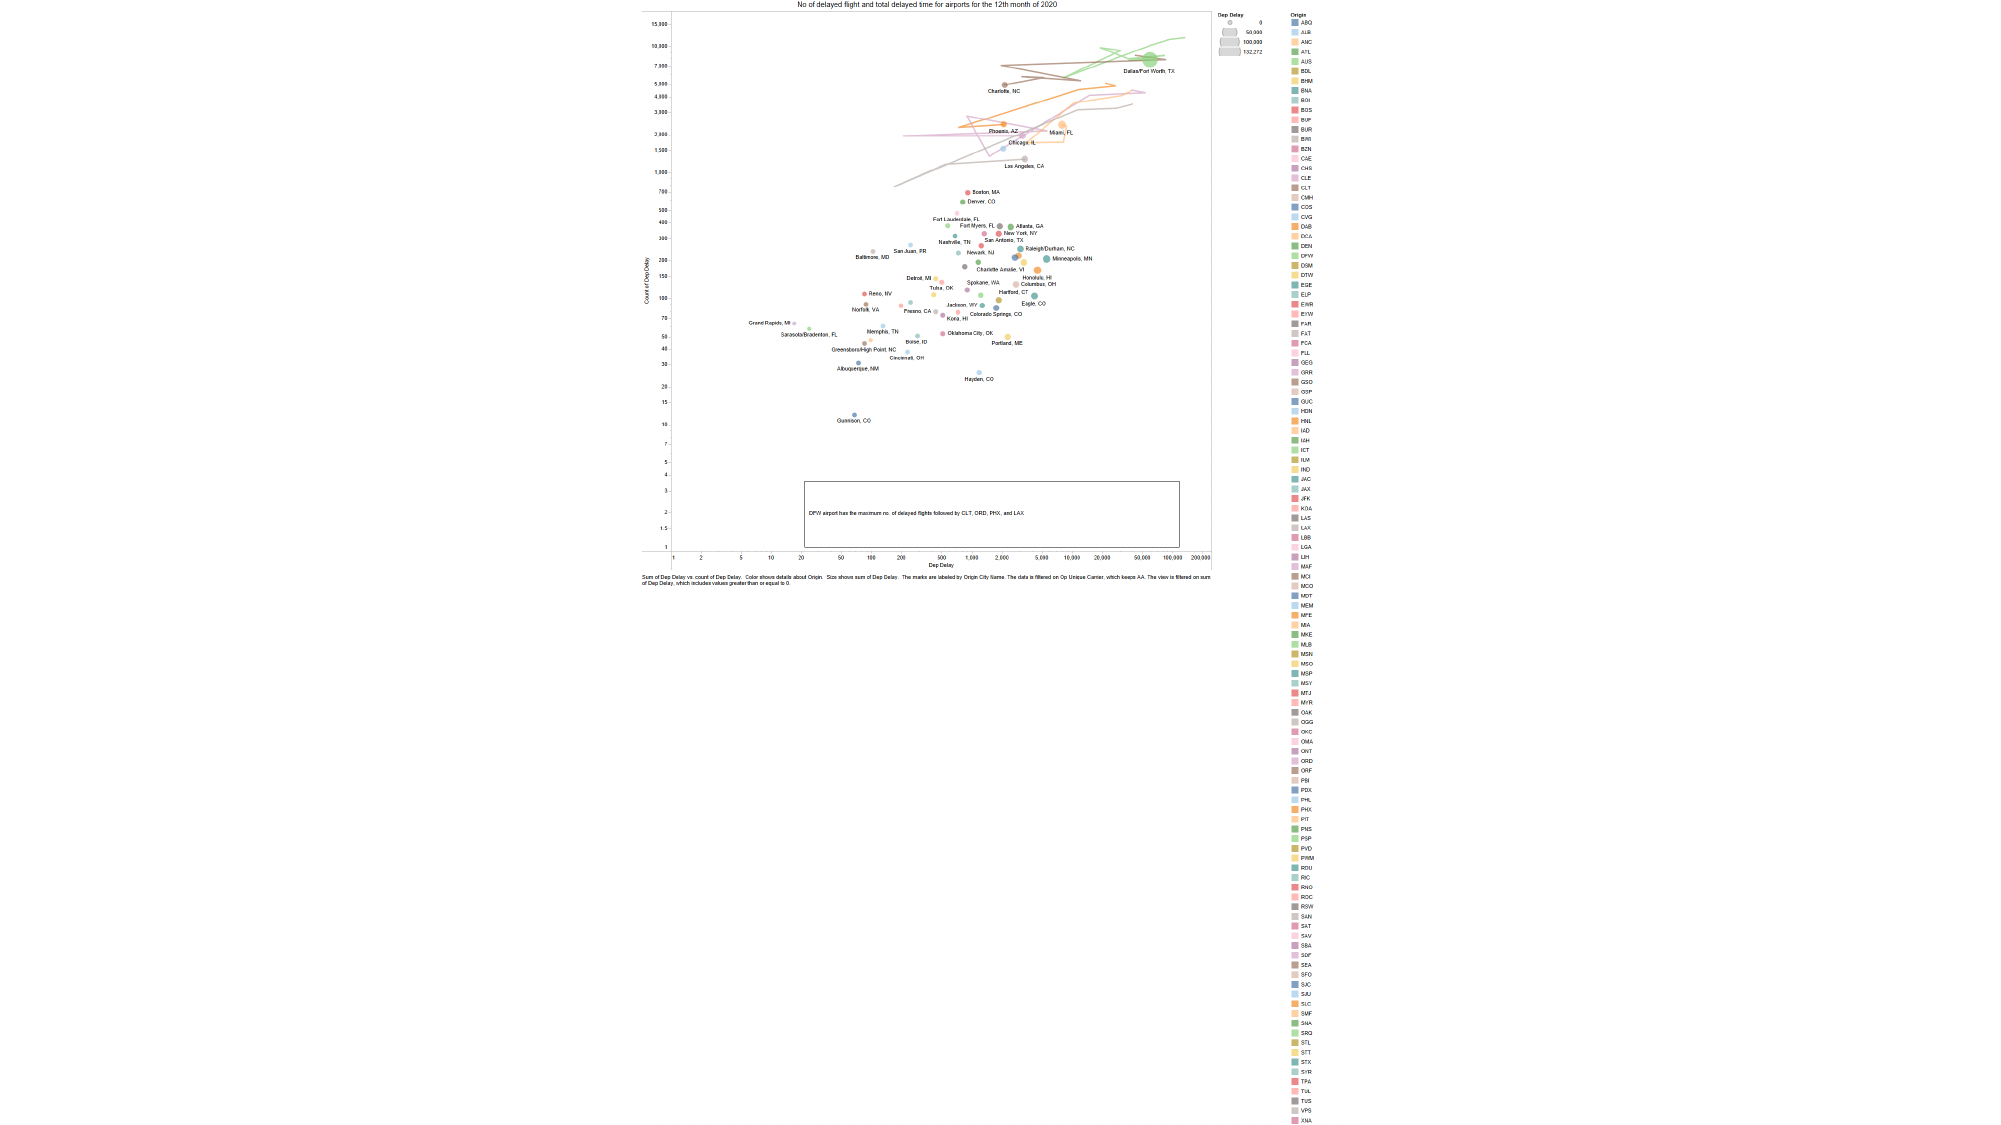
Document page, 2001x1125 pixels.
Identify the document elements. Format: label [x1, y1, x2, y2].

picture [642, 0, 1358, 1125]
